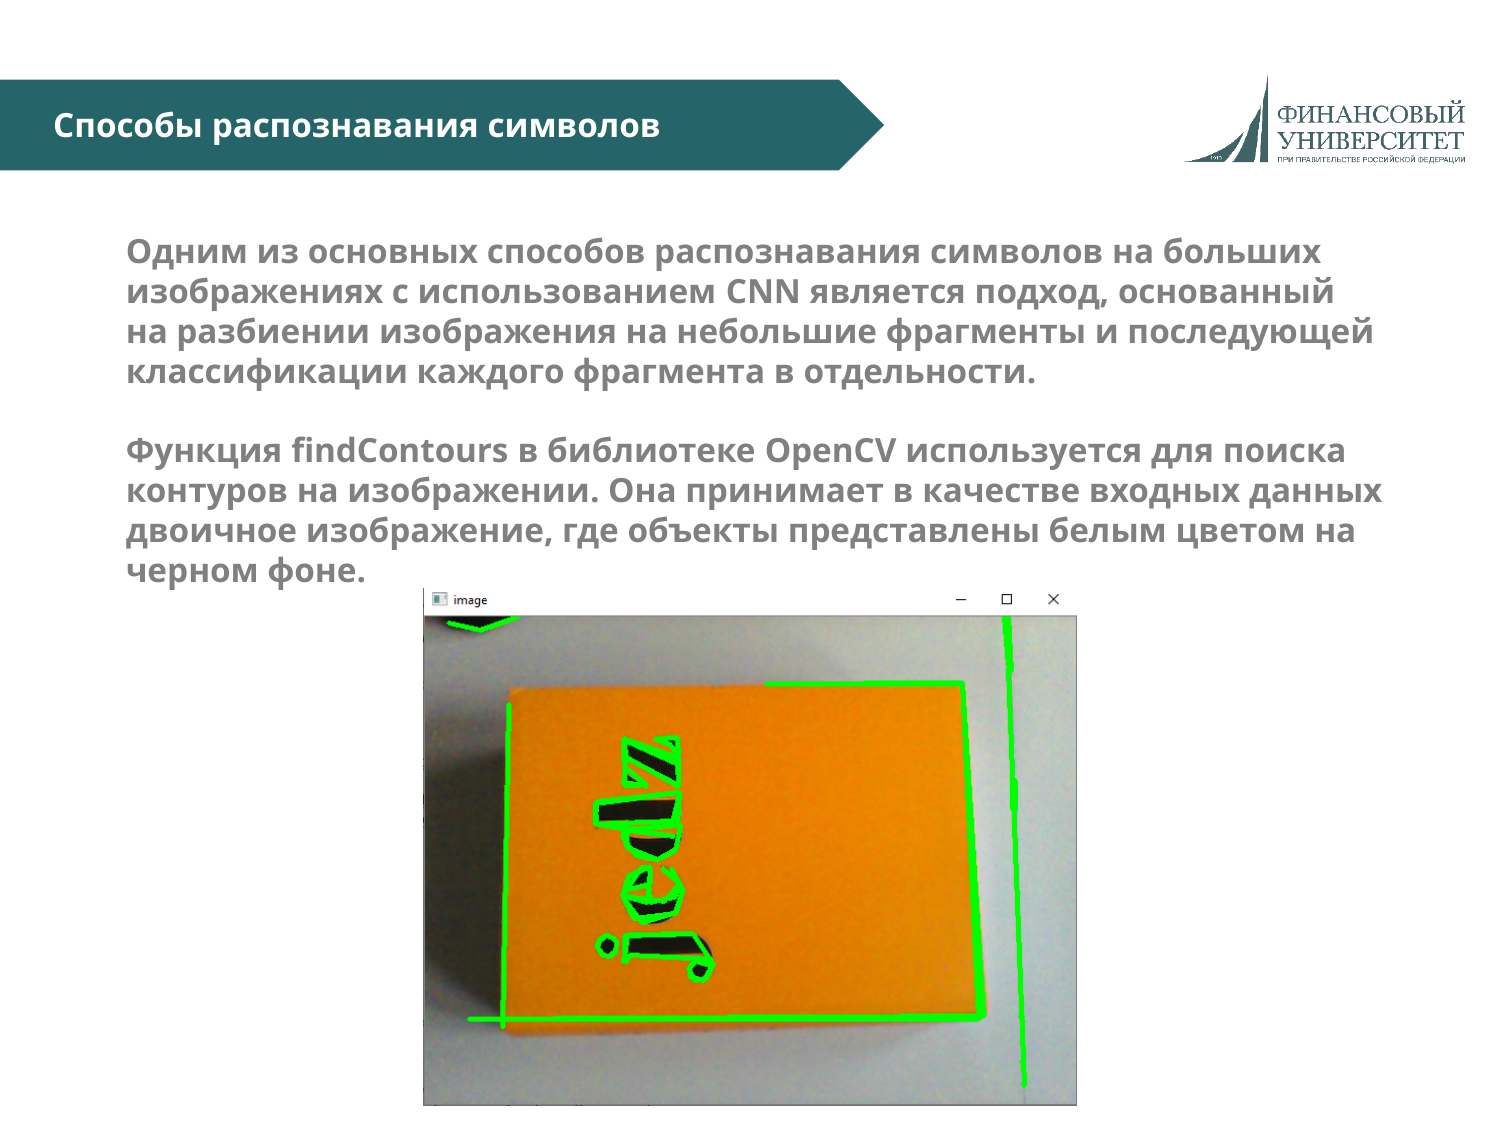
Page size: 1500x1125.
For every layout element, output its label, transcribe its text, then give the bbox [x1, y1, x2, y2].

picture [423, 588, 1077, 1107]
text_box Одним из основных способов распознавания символов на больших изображениях с использованием CNN является подход, основанный на разбиении изображения на небольшие фрагменты и последующей классификации каждого фрагмента в отдельности. Функция findContours в библиотеке OpenCV используется для поиска контуров на изображении. Она принимает в качестве входных данных двоичное изображение, где объекты представлены белым цветом на черном фоне. [111, 222, 1400, 597]
text_box Способы распознавания символов [38, 97, 686, 152]
picture [1182, 70, 1466, 171]
text_box [0, 78, 886, 172]
